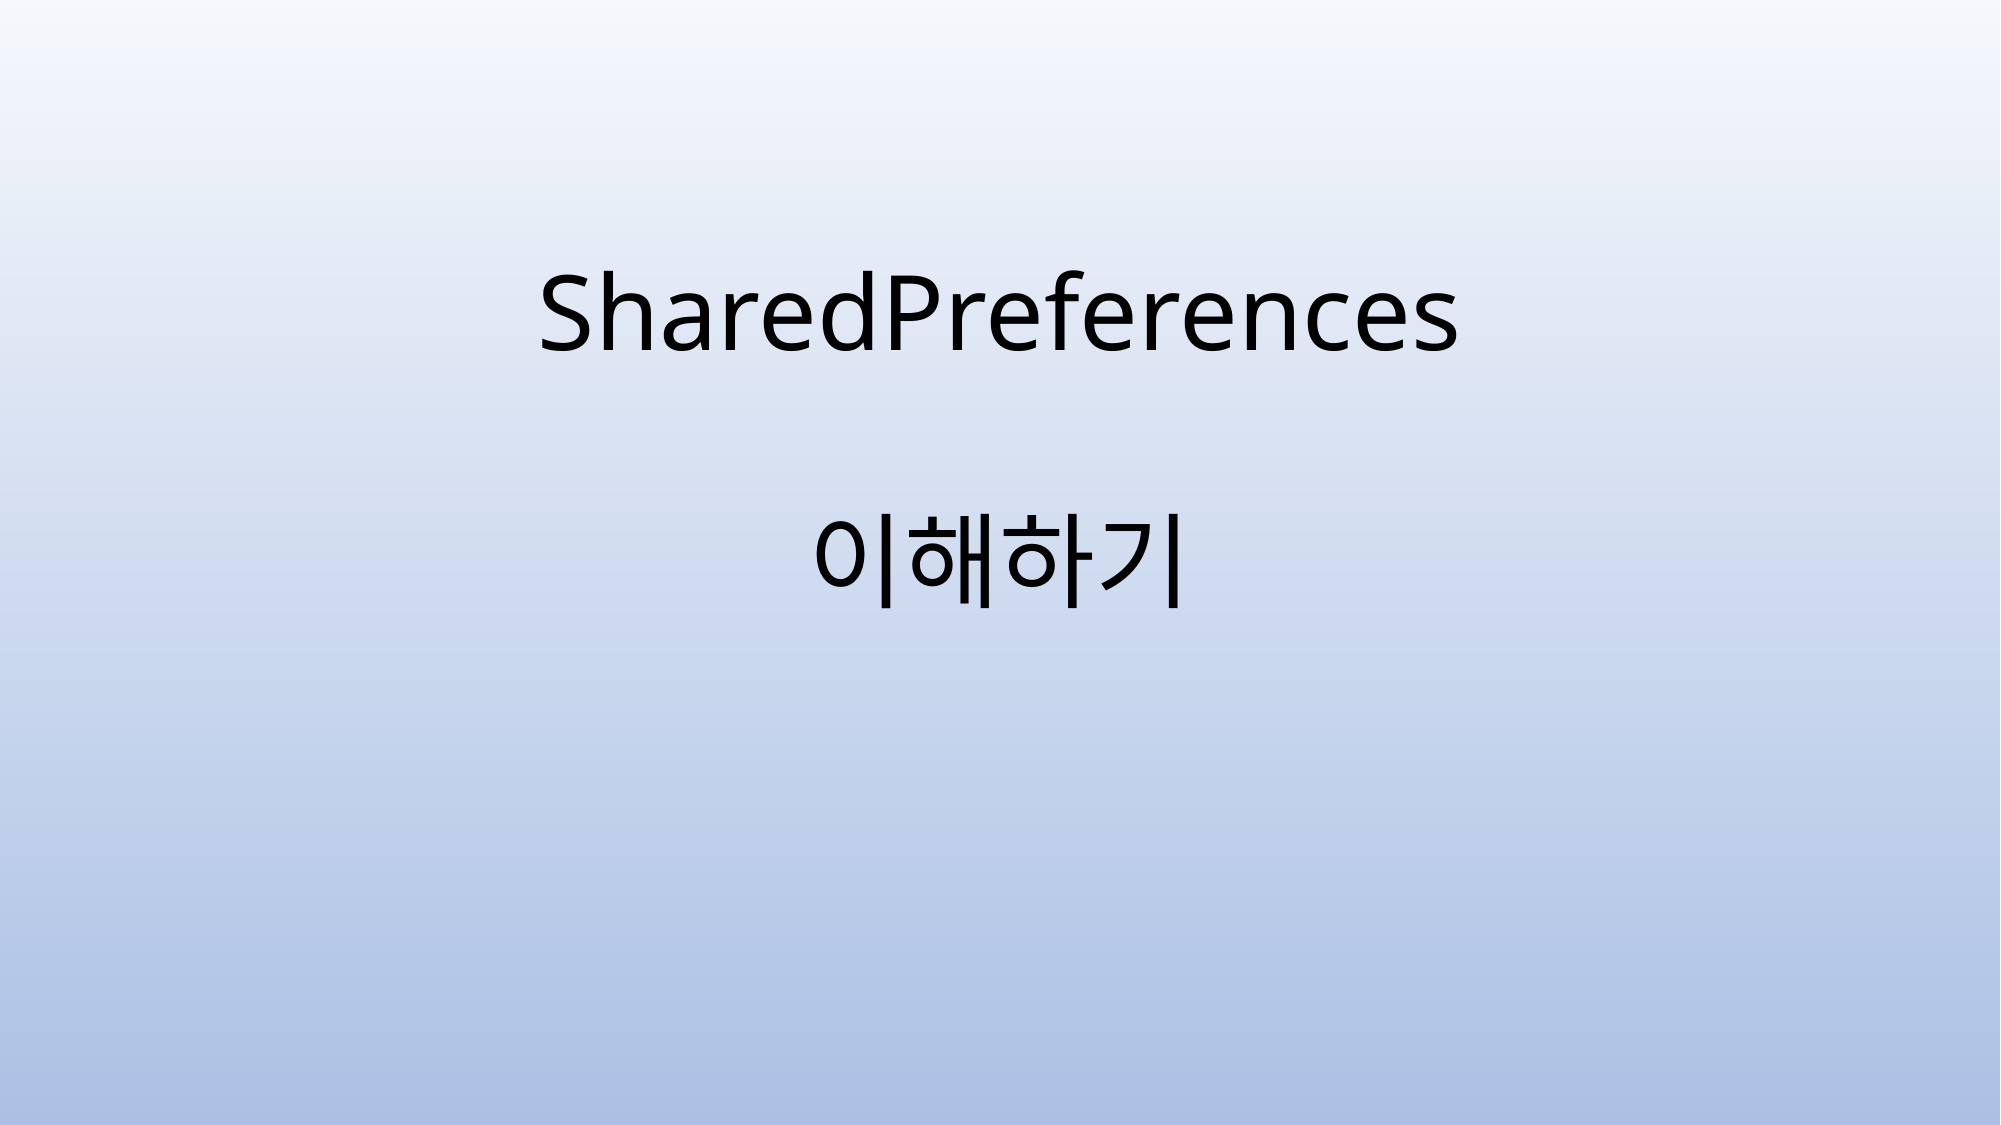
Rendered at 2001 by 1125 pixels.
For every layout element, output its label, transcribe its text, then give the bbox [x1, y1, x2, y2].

text_box SharedPreferences 이해하기 [443, 239, 1557, 629]
